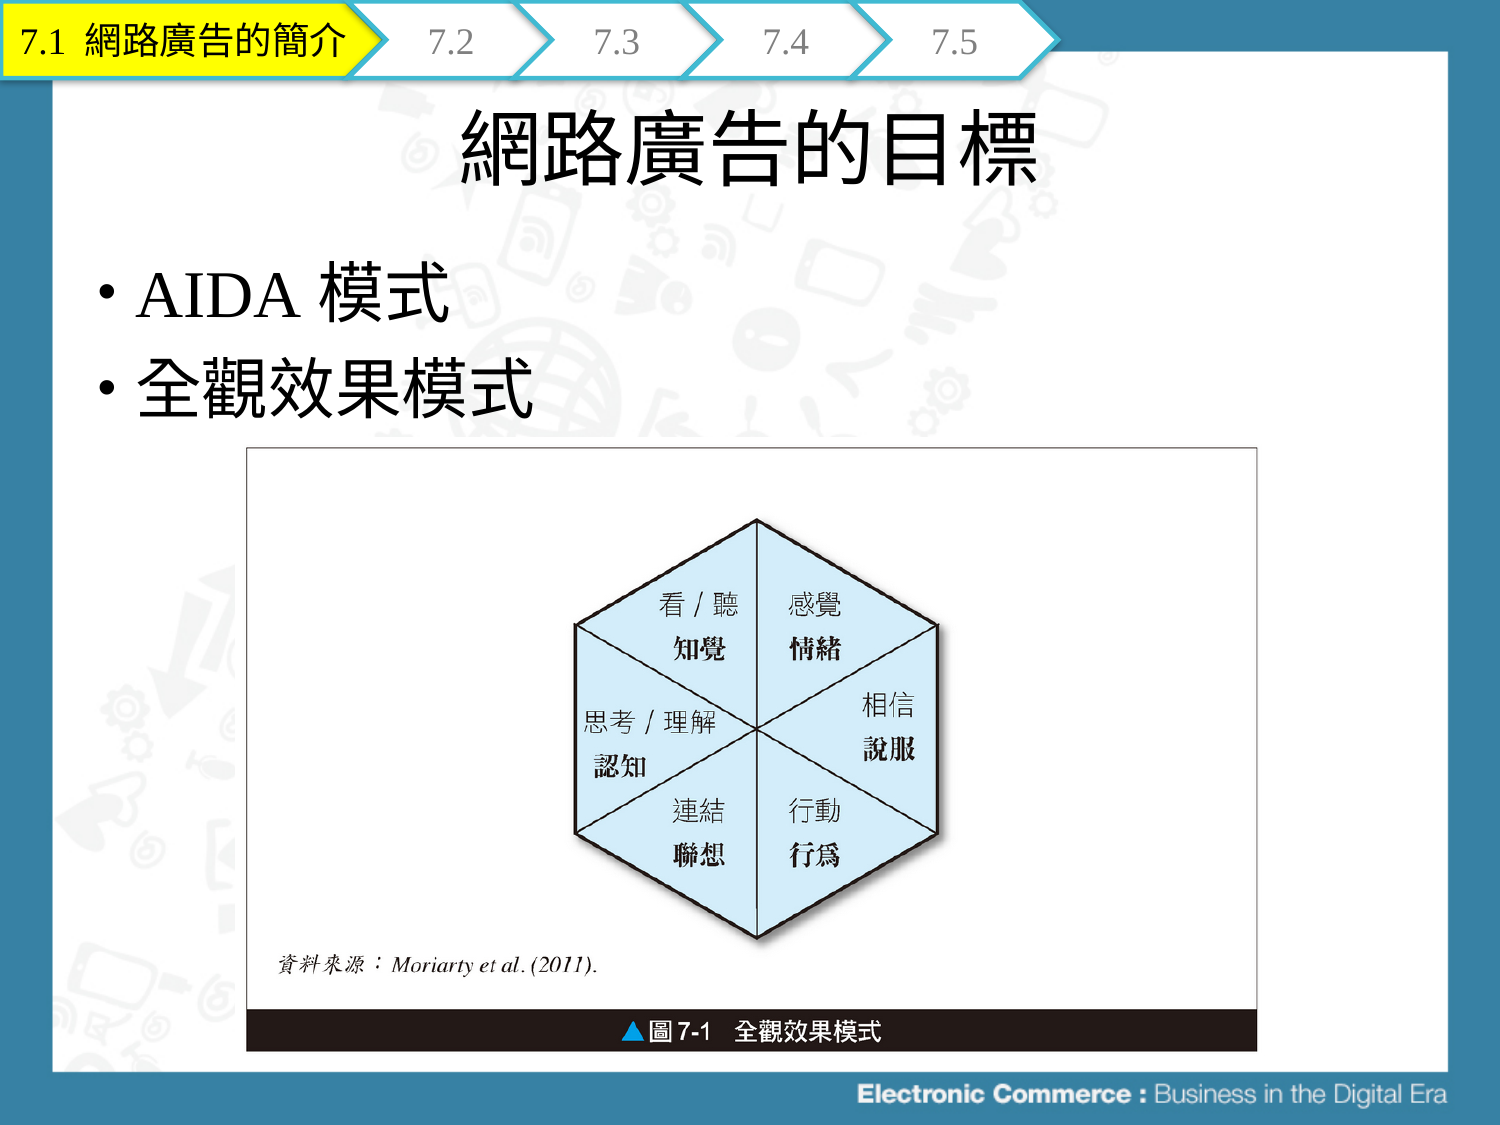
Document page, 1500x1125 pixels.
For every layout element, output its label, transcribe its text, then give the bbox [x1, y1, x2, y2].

list AIDA模式 全觀效果模式 [574, 243, 1424, 1059]
title 網路廣告的目標 [574, 58, 1425, 247]
picture [0, 0, 1500, 1125]
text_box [490, 0, 569, 436]
list AIDA模式 全觀效果模式 [75, 243, 485, 1059]
title 網路廣告的目標 [75, 88, 485, 243]
